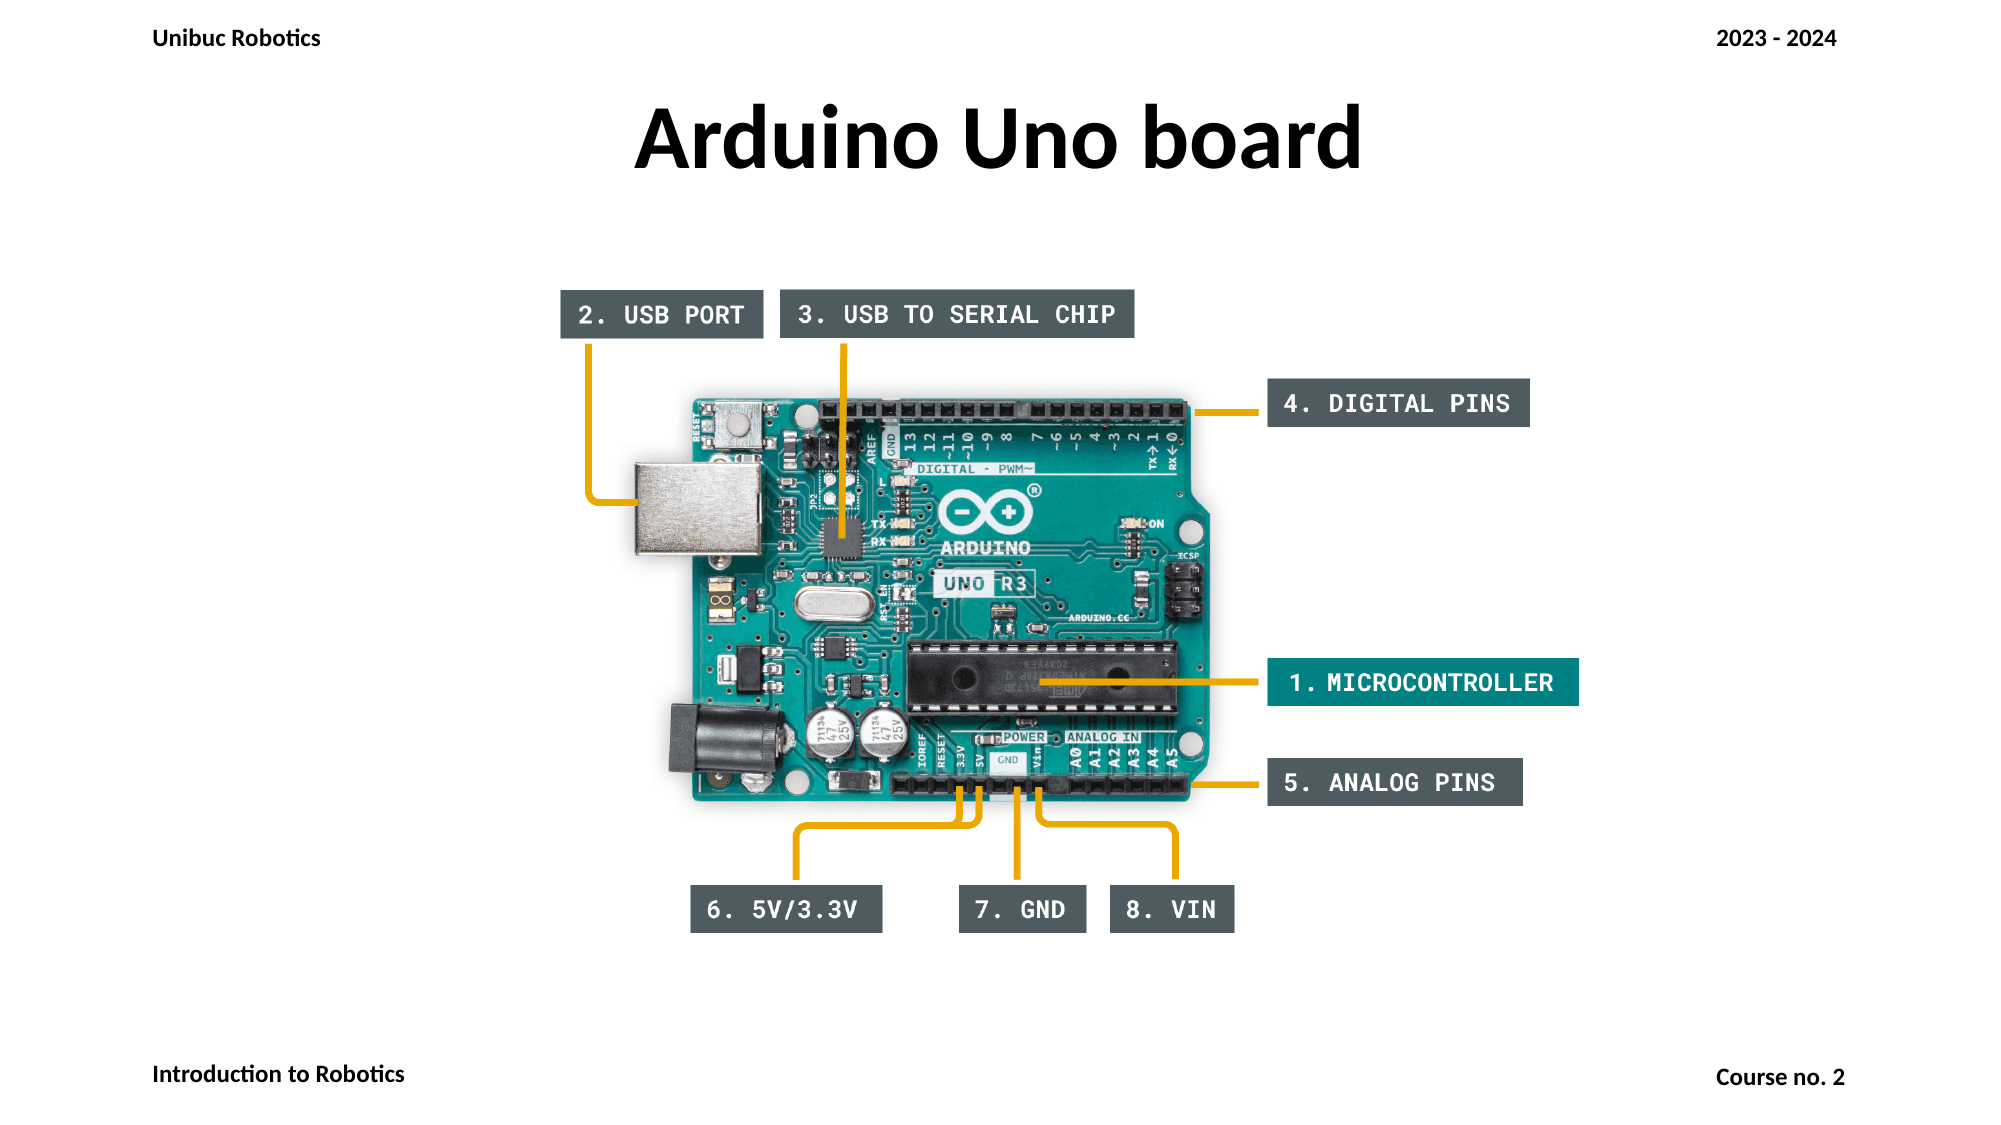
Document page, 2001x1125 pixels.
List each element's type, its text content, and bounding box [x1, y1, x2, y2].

picture [339, 232, 1661, 977]
title Arduino Uno board [324, 45, 1675, 233]
